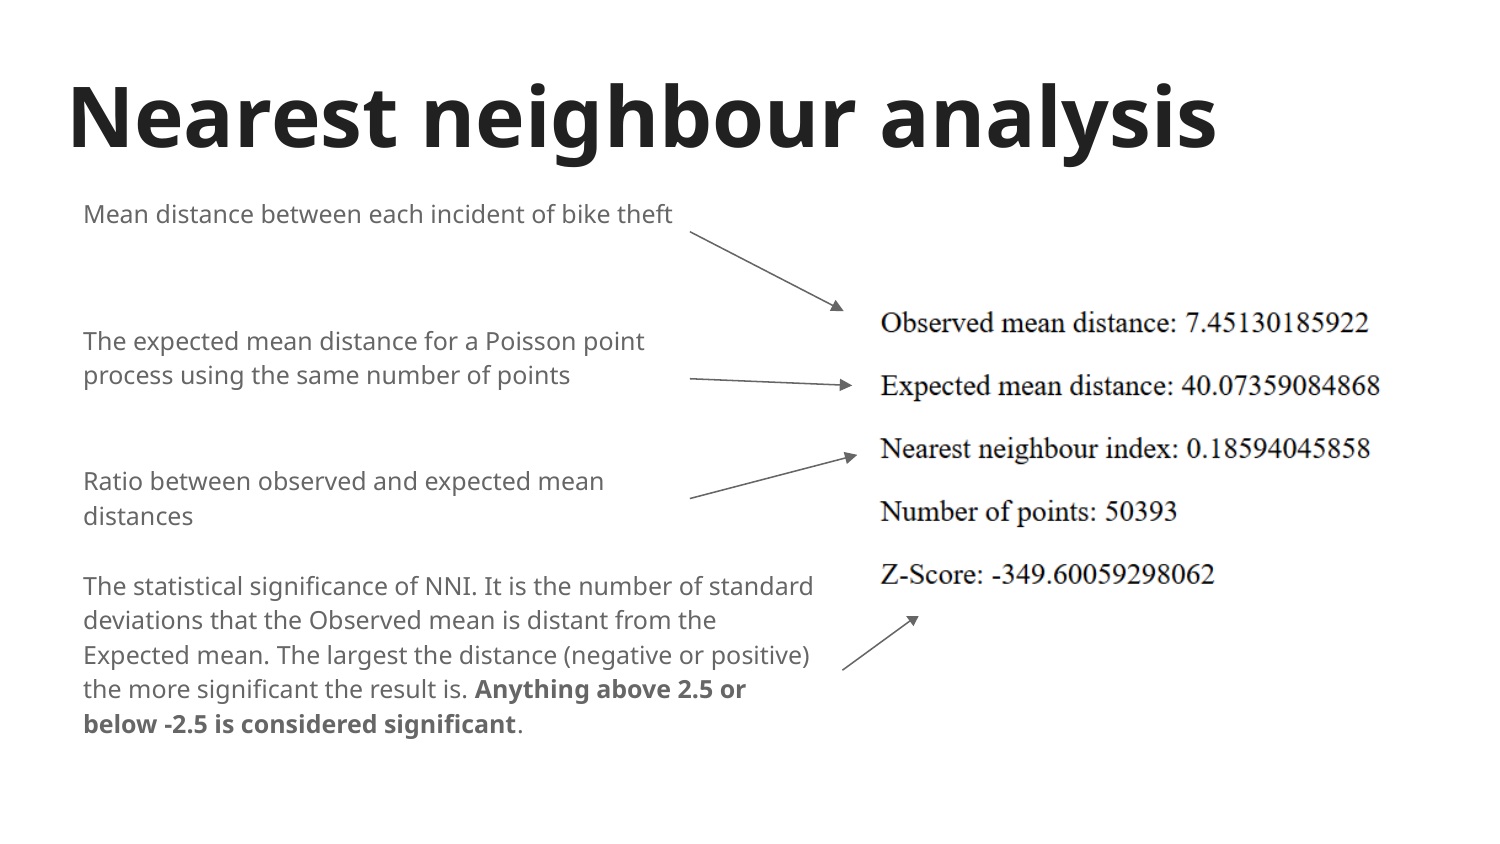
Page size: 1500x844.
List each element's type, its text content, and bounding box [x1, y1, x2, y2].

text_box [842, 613, 920, 671]
list The expected mean distance for a Poisson point process using the same number of points [68, 306, 690, 446]
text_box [689, 378, 853, 386]
list Mean distance between each incident of bike theft [68, 179, 690, 284]
list The statistical significance of NNI. It is the number of standard deviations that the Observed mean is distant from the Expected mean. The largest the distance (negative or positive) the more significant the result is. Anything above 2.5 or below -2.5 is considered significant. [68, 550, 843, 790]
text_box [689, 454, 858, 499]
list Ratio between observed and expected mean distances [68, 446, 690, 550]
picture [870, 299, 1400, 617]
title Nearest neighbour analysis [51, 48, 1449, 180]
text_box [689, 231, 844, 312]
